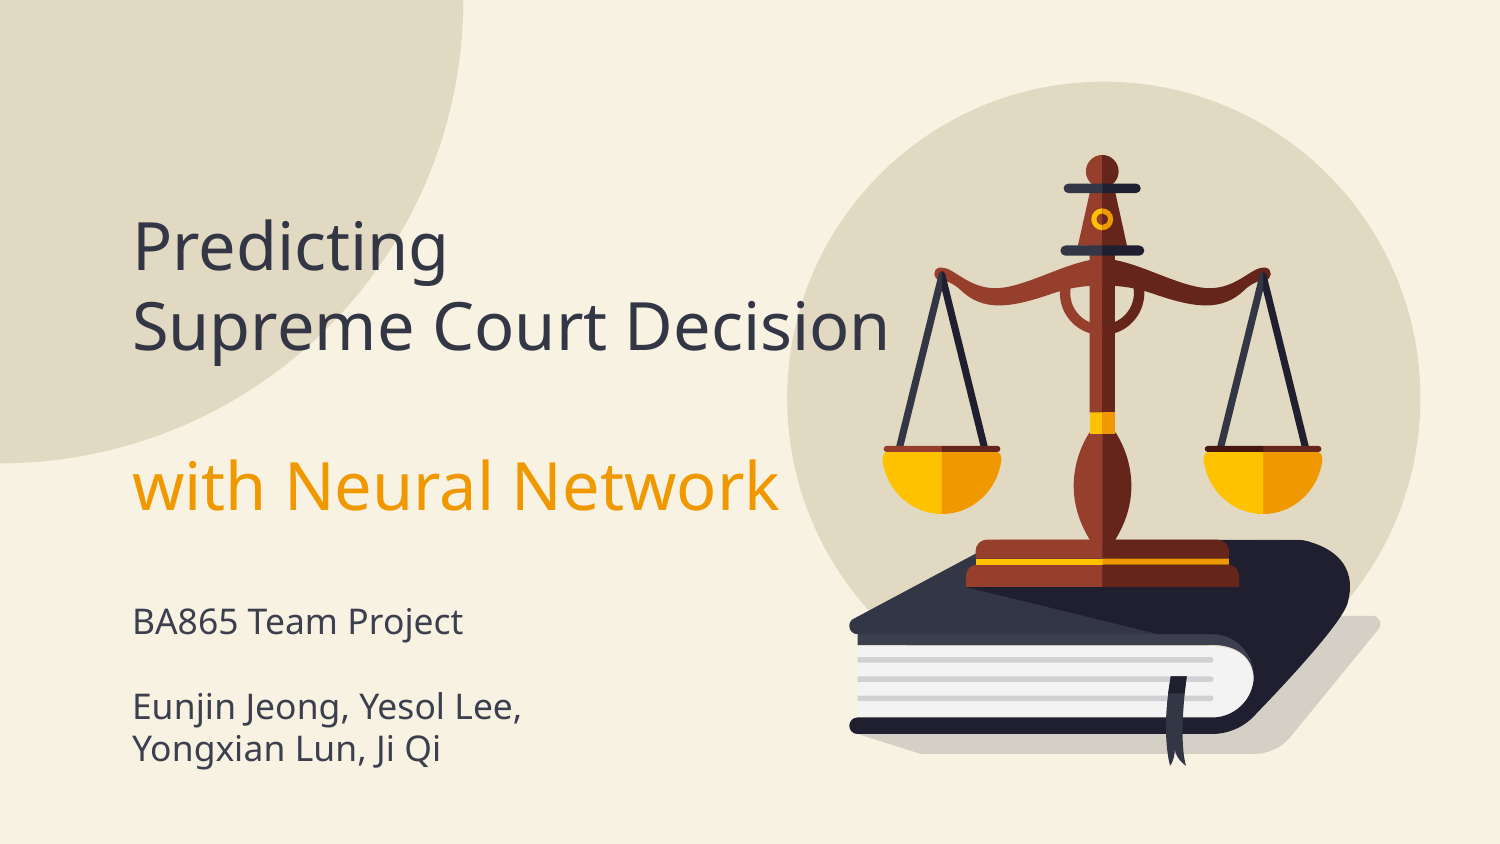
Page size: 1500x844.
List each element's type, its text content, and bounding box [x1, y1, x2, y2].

title Predicting Supreme Court Decision with Neural Network [116, 205, 781, 539]
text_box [786, 81, 1421, 766]
subtitle BA865 Team Project Eunjin Jeong, Yesol Lee, Yongxian Lun, Ji Qi [116, 583, 636, 730]
